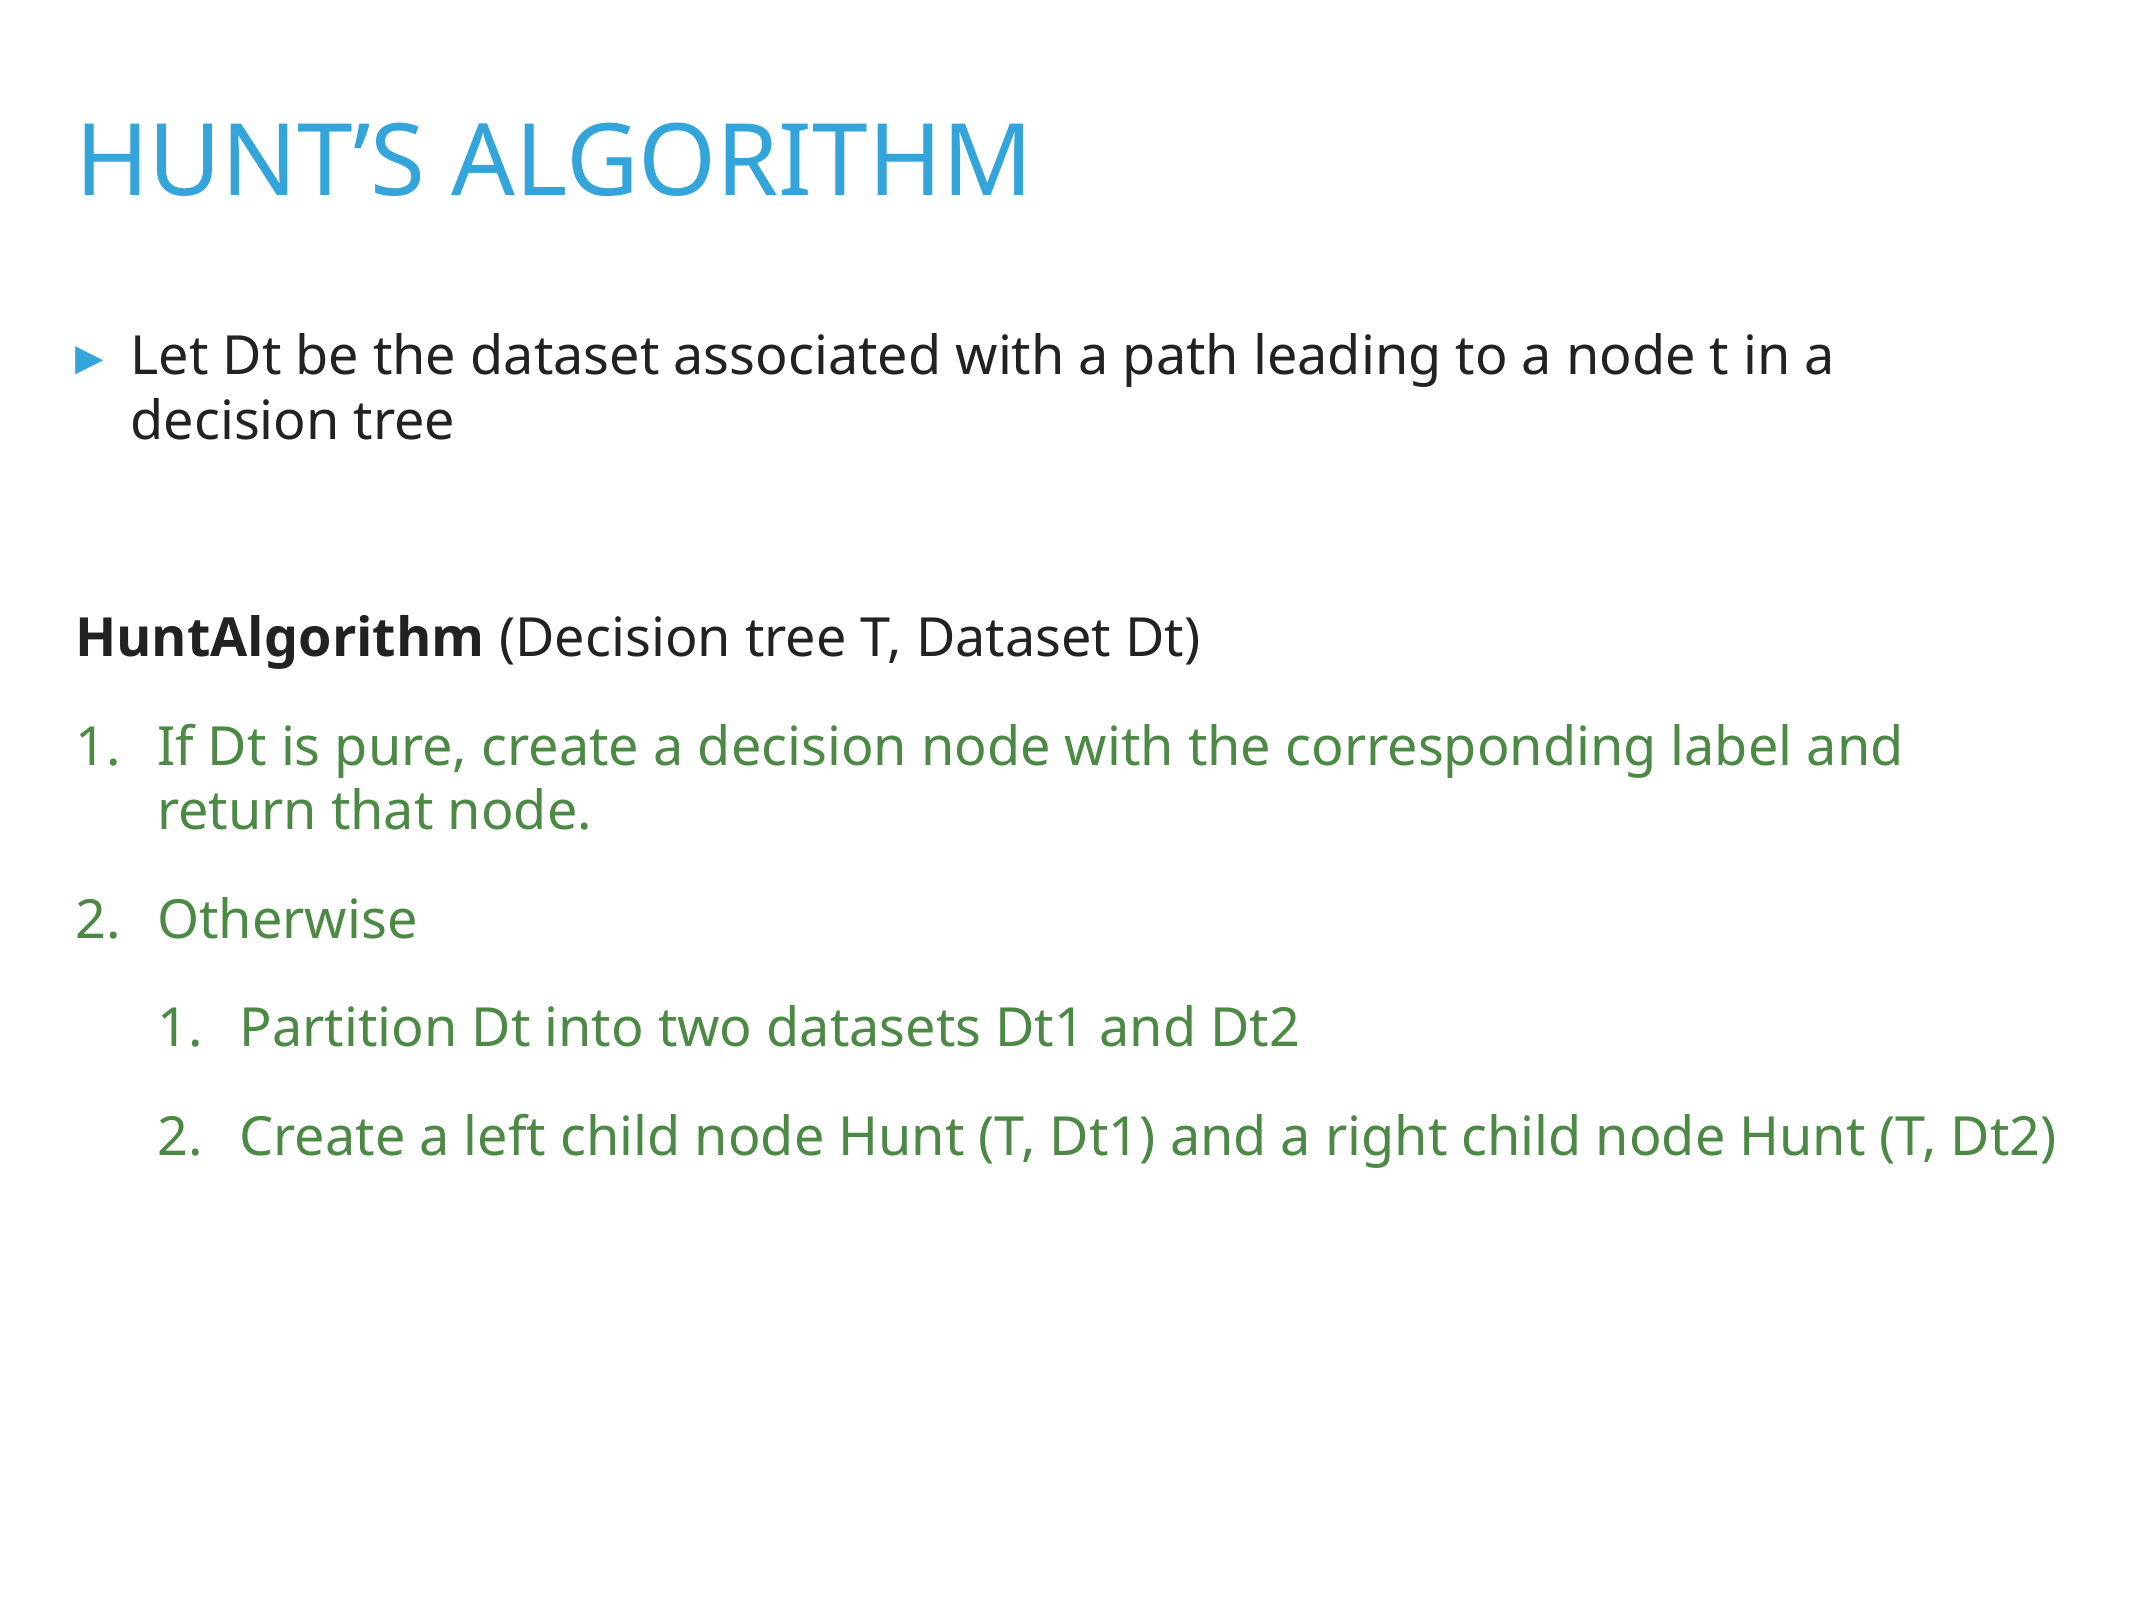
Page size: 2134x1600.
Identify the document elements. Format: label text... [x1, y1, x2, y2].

text_box Let Dt be the dataset associated with a path leading to a node t in a decision tree HuntAlgorithm (Decision tree T, Dataset Dt) If Dt is pure, create a decision node with the corresponding label and return that node. Otherwise Partition Dt into two datasets Dt1 and Dt2 Create a left child node Hunt (T, Dt1) and a right child node Hunt (T, Dt2) [66, 312, 2067, 1315]
text_box hunt’s algorithm [66, 110, 2067, 229]
